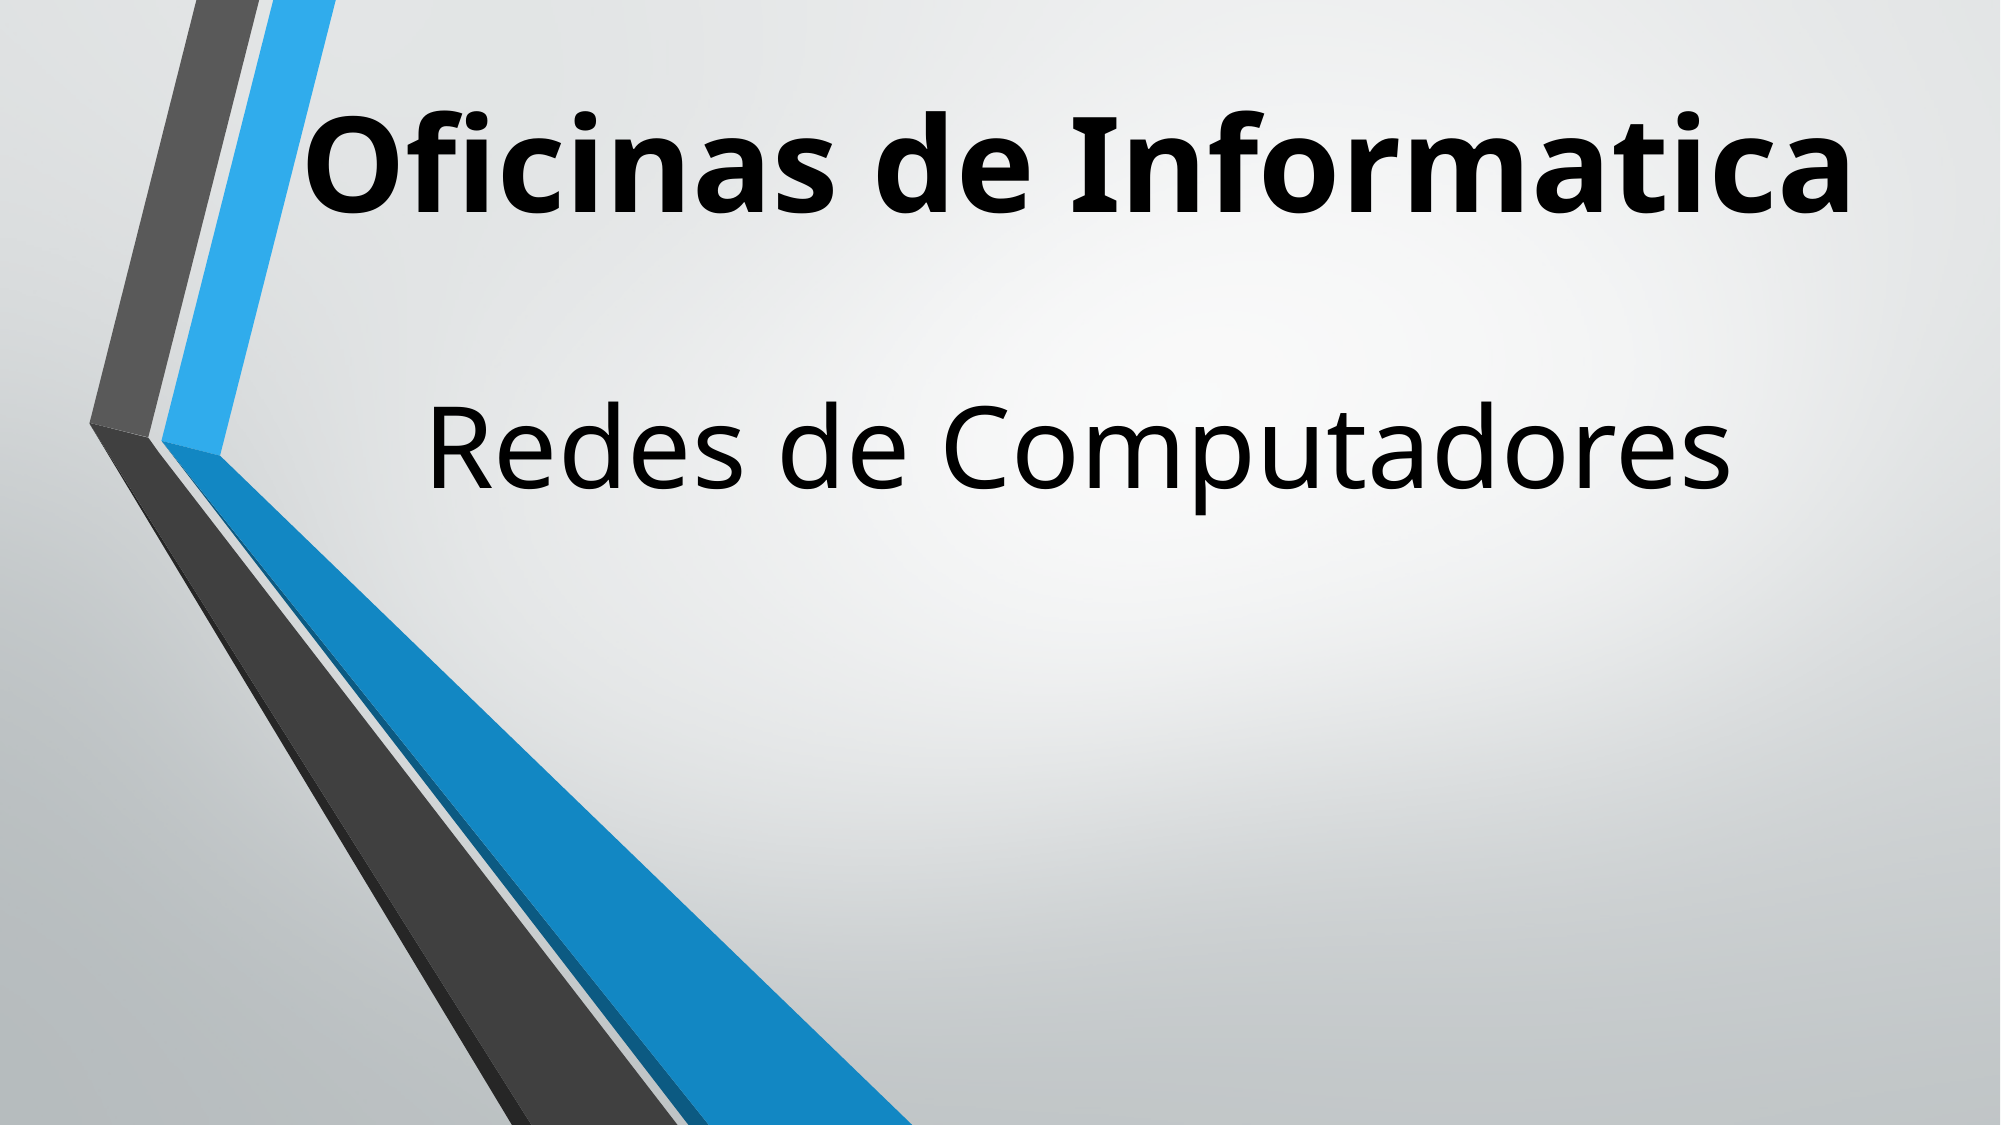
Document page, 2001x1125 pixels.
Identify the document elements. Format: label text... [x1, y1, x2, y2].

title Oficinas de Informatica Redes de Computadores [270, 63, 1887, 656]
